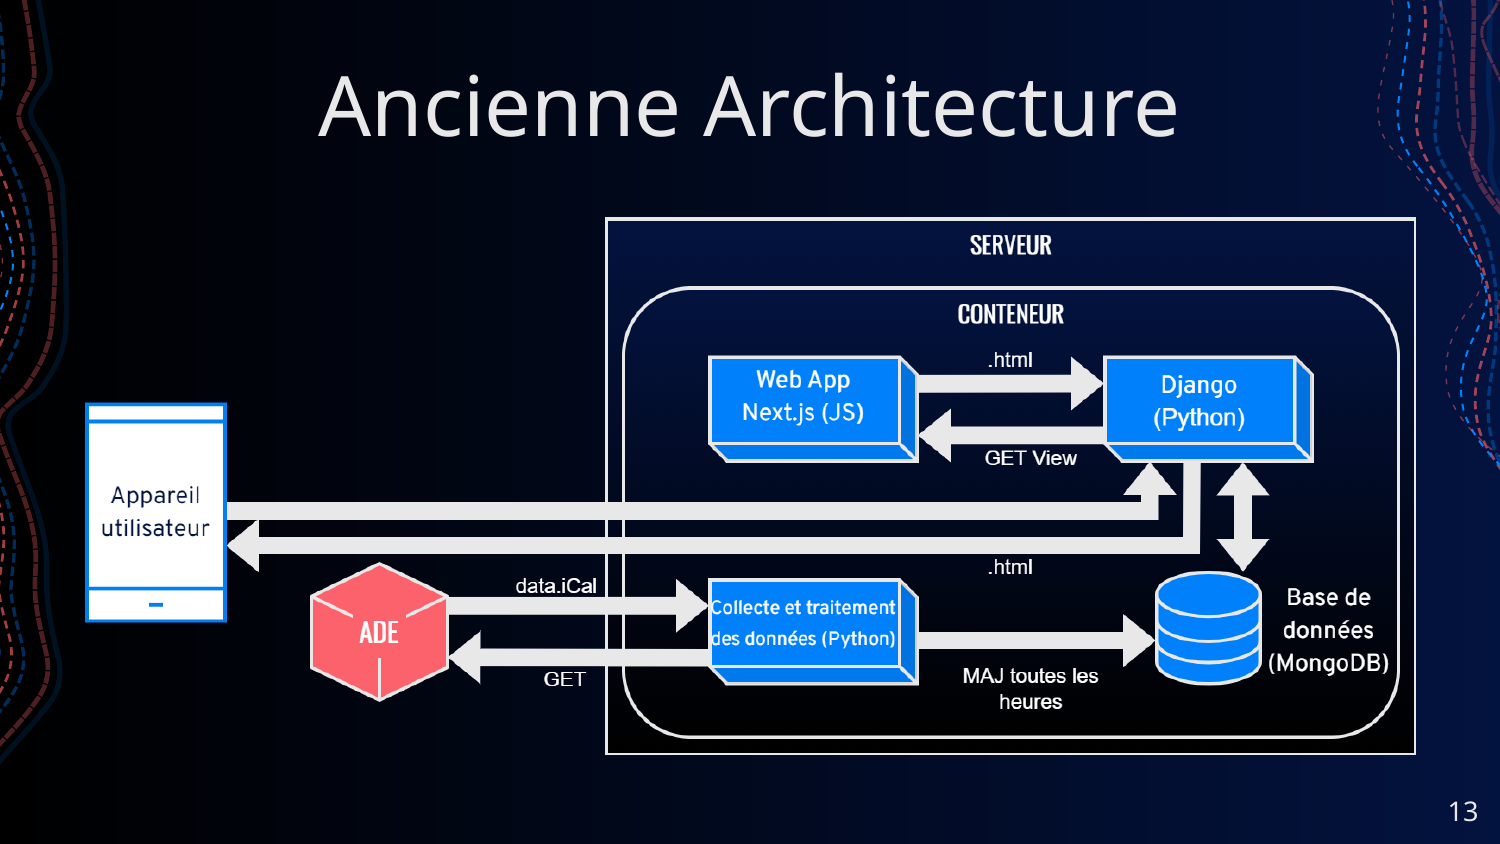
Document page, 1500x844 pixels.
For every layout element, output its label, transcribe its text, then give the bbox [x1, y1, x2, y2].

picture [84, 216, 1416, 755]
slide_number ‹#› [1403, 779, 1494, 844]
title Ancienne Architecture [118, 38, 1382, 142]
